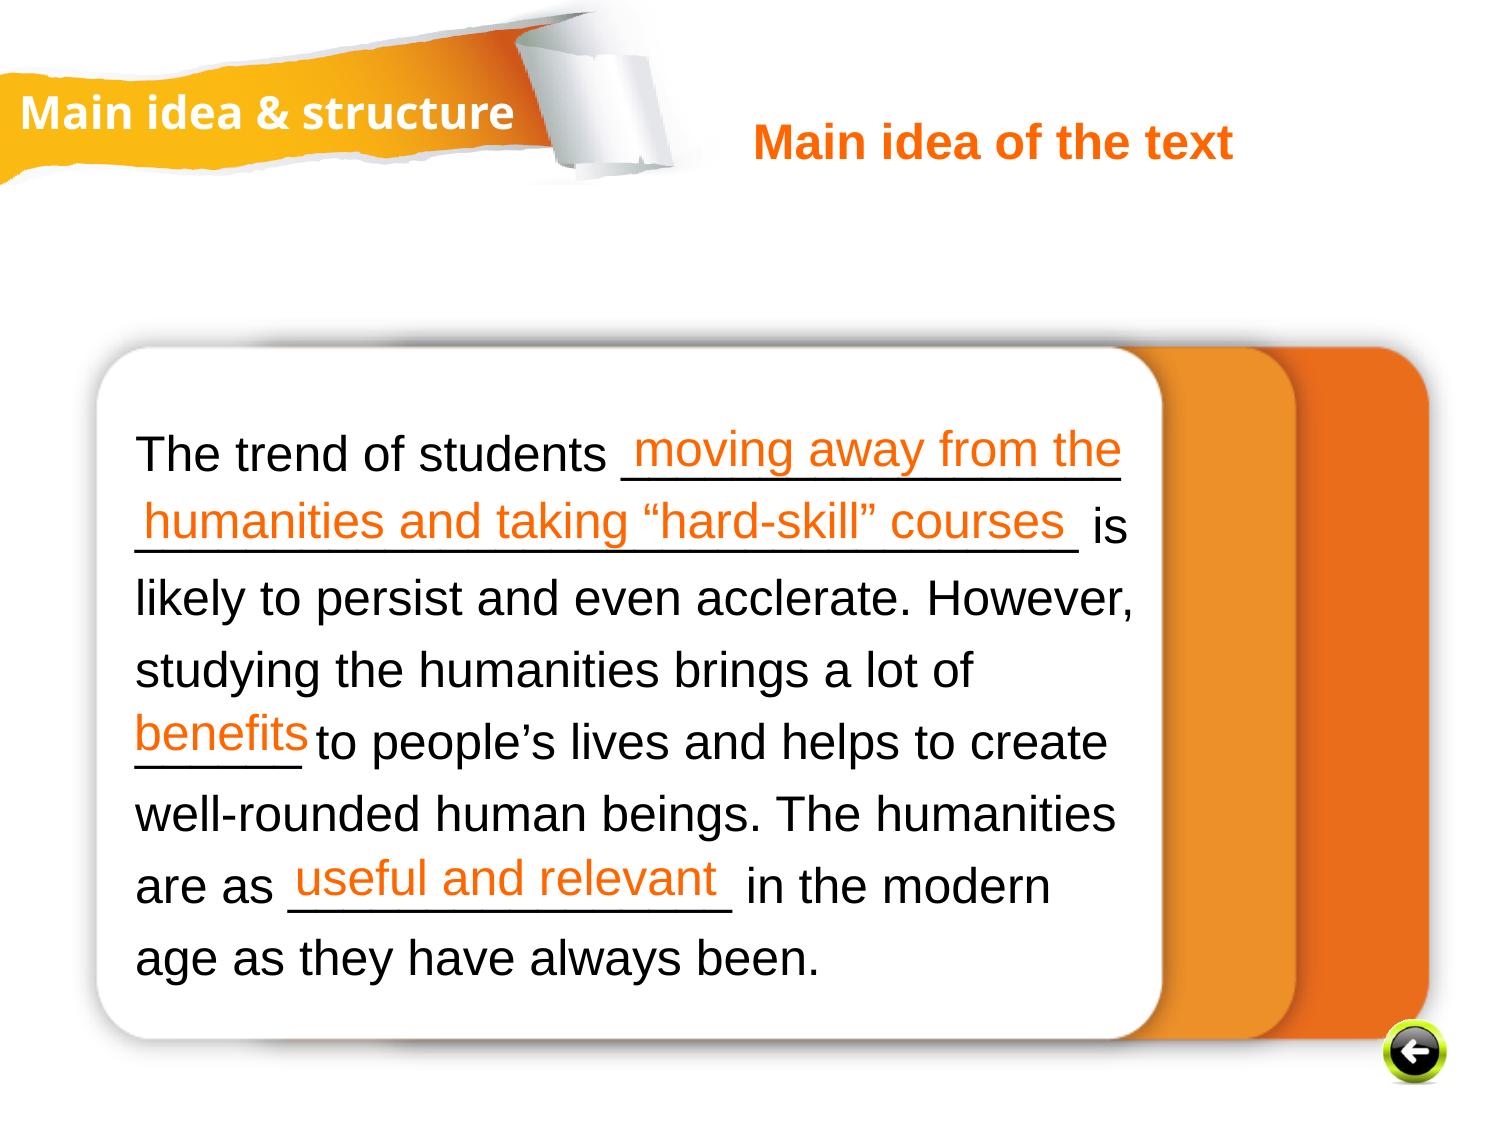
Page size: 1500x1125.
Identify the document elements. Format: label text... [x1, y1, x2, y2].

picture [64, 278, 1459, 1090]
picture [0, 0, 719, 185]
text_box Main idea of the text [738, 101, 1306, 177]
